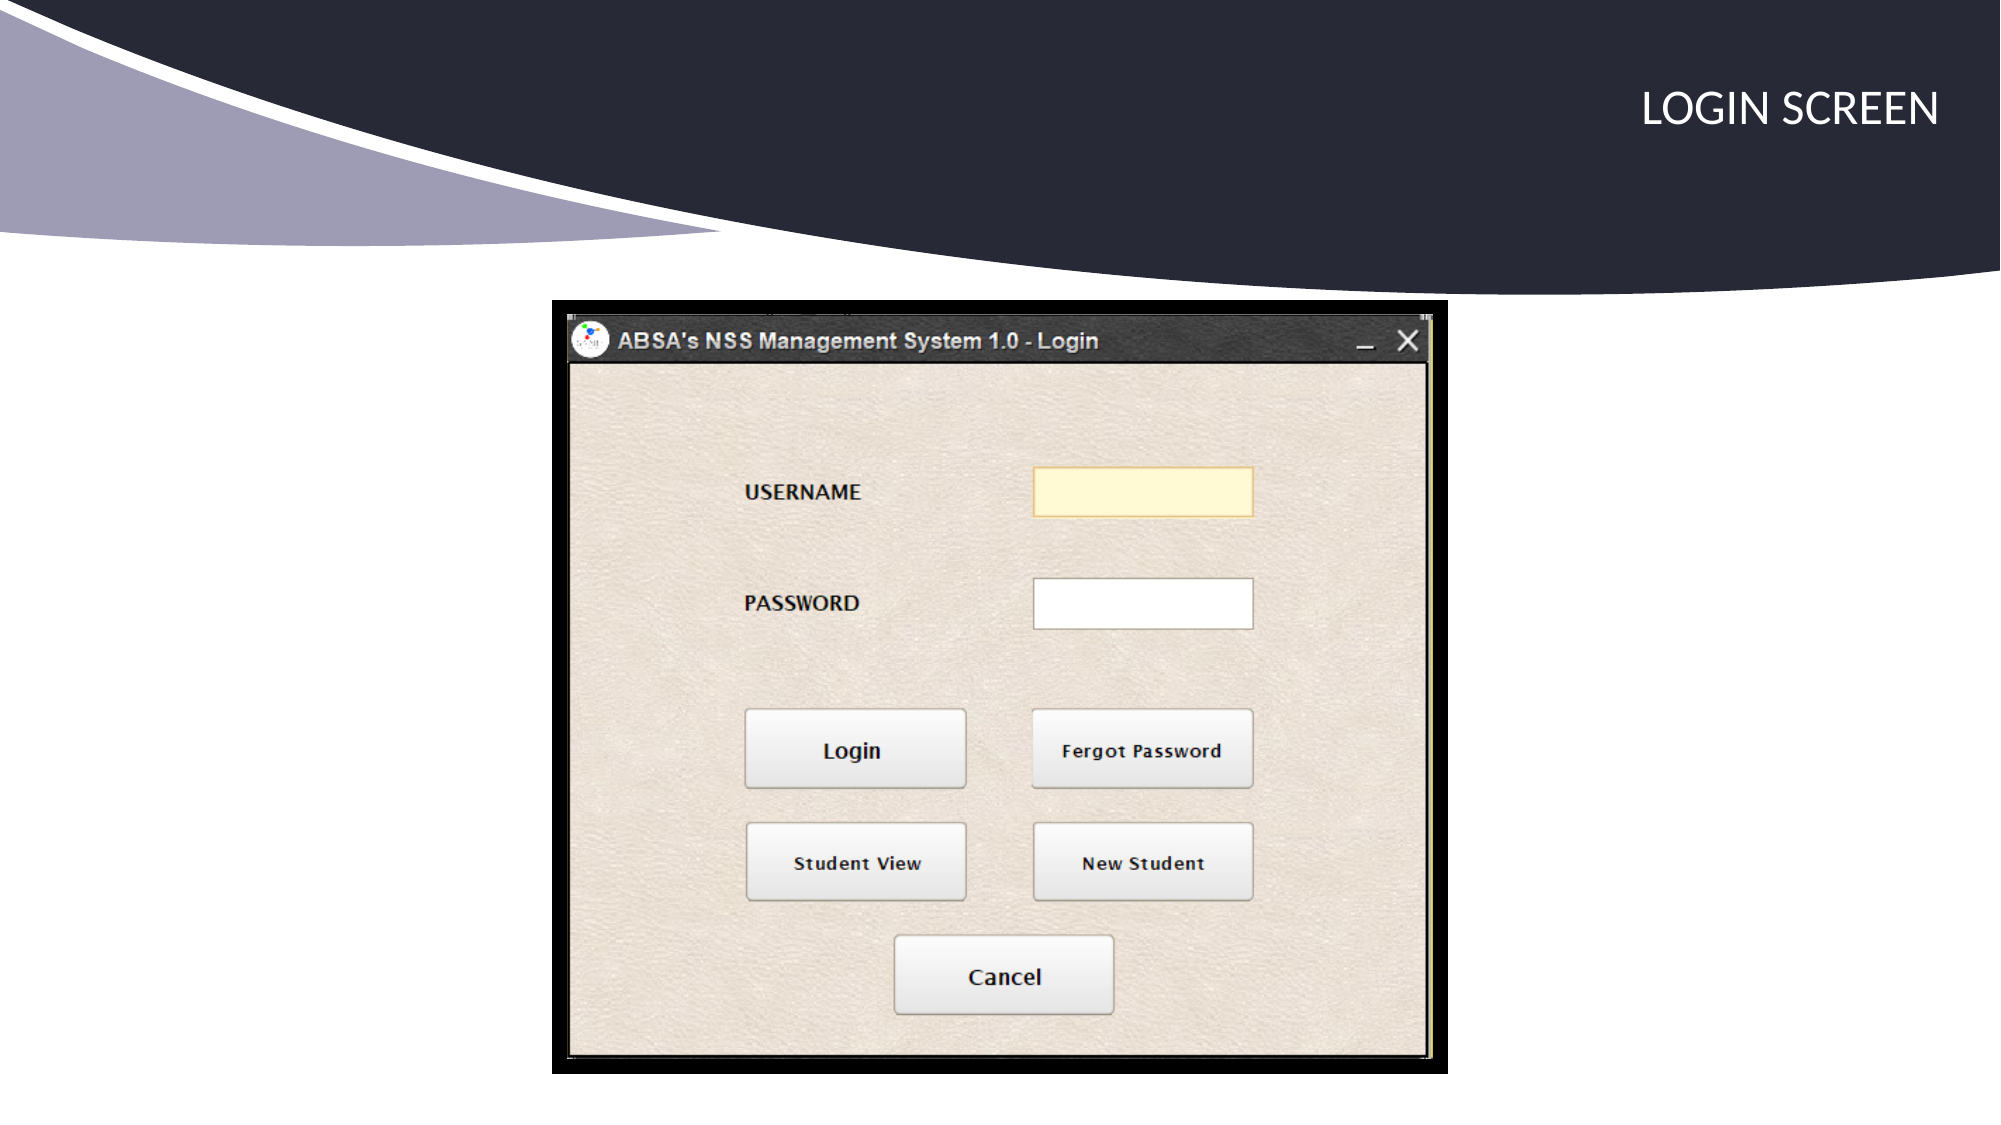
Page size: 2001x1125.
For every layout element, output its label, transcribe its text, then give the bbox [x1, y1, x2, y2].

subtitle Login Screen [500, 73, 2000, 191]
picture [566, 314, 1434, 1060]
